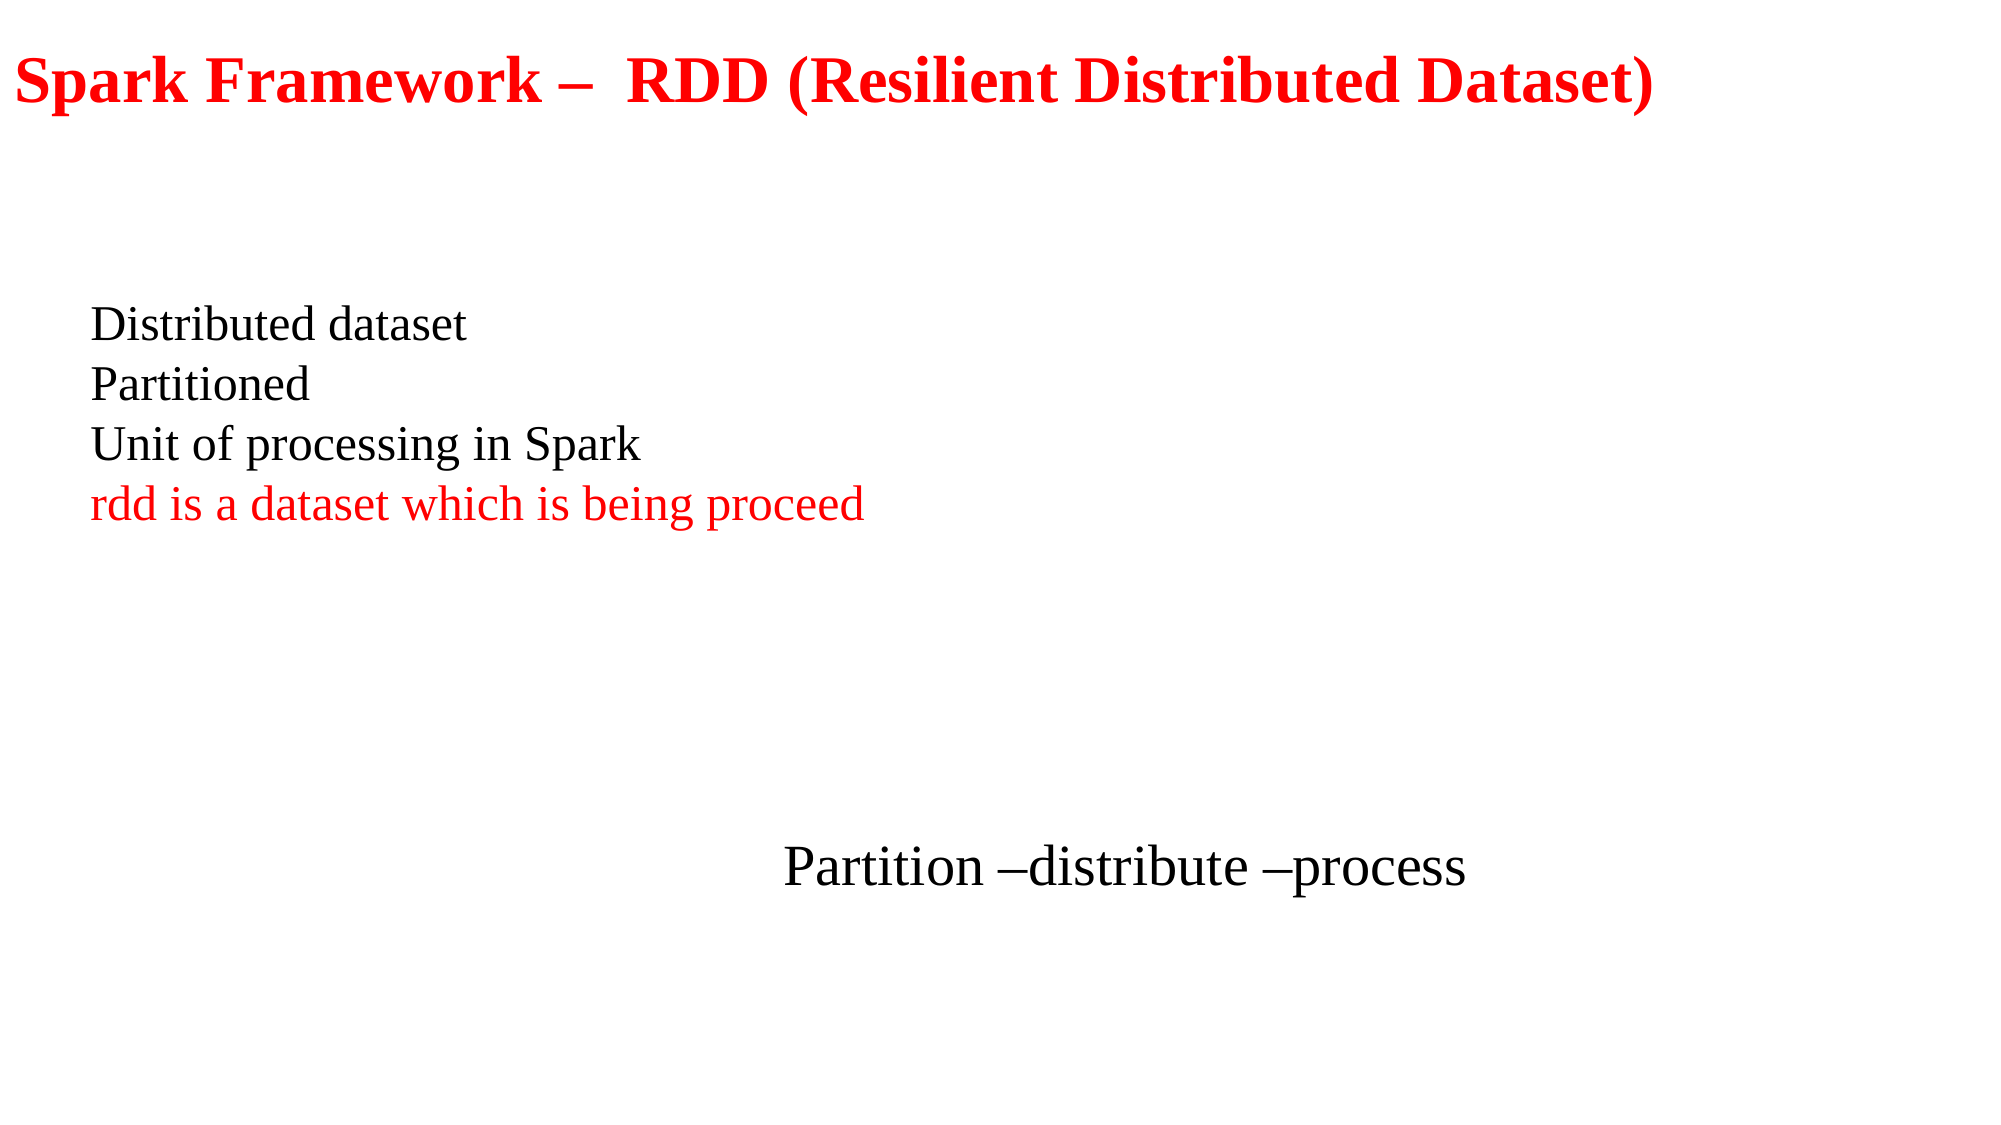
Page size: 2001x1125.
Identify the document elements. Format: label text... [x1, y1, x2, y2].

text_box Partition –distribute –process [768, 819, 1483, 905]
text_box Distributed dataset Partitioned Unit of processing in Spark rdd is a dataset which is being proceed [75, 283, 1400, 599]
text_box Spark Framework – RDD (Resilient Distributed Dataset) [0, 28, 1917, 204]
